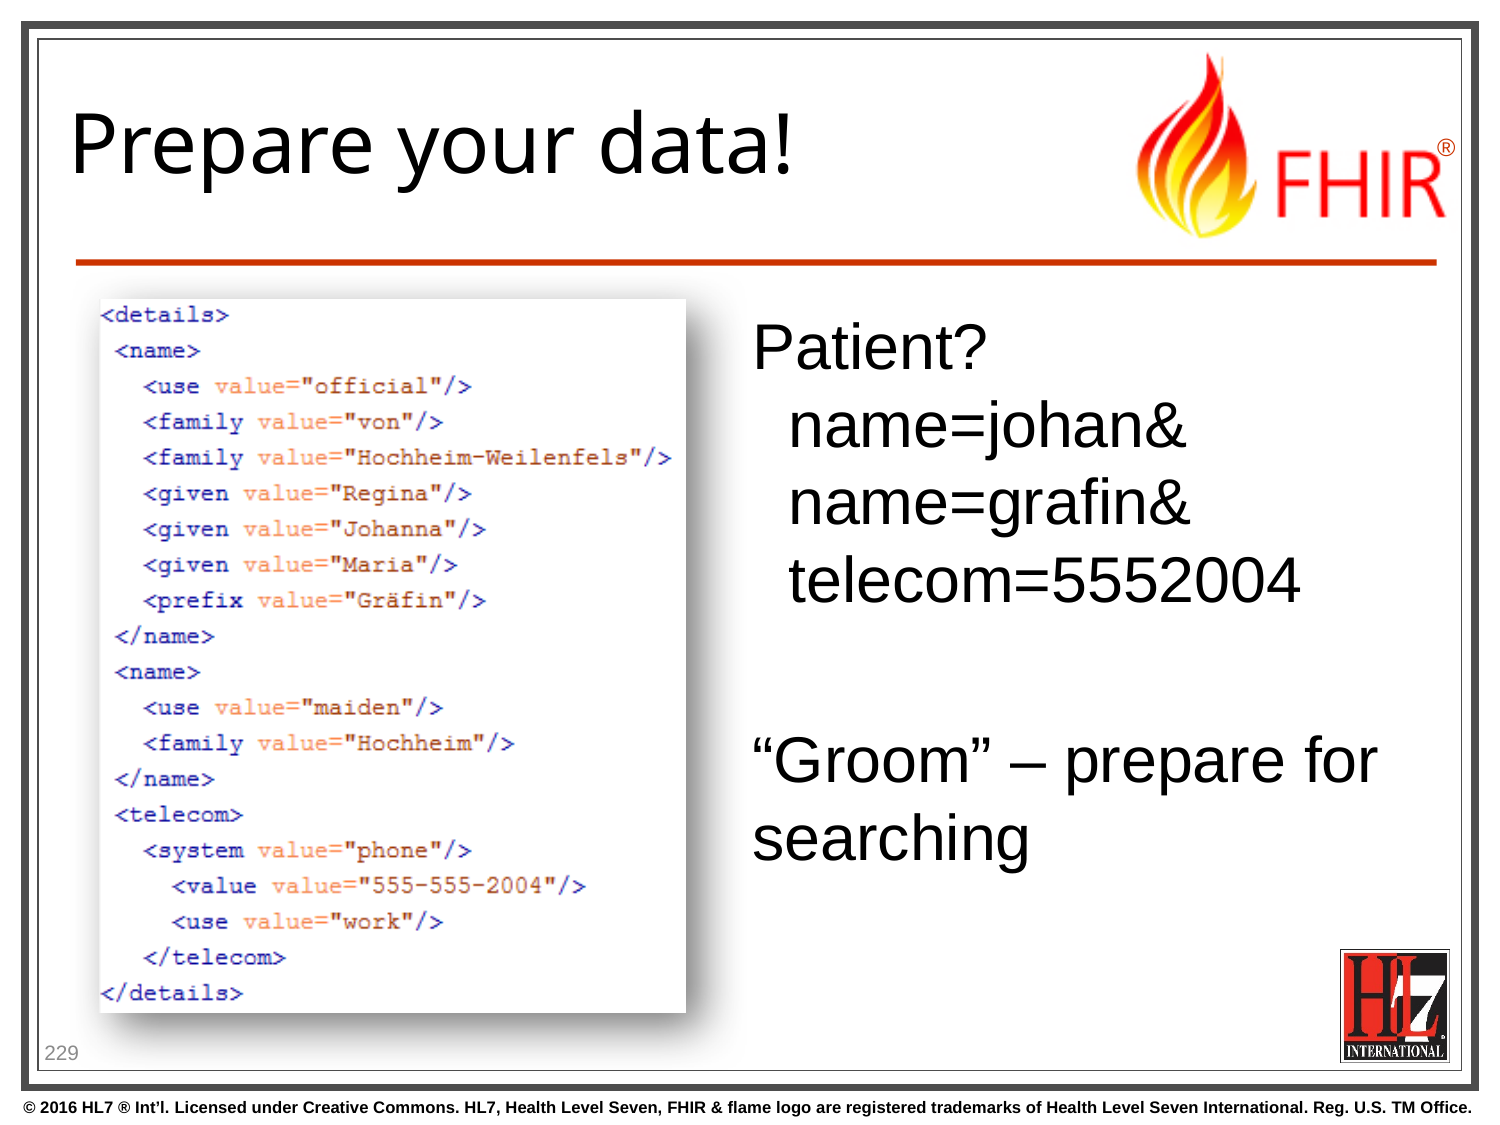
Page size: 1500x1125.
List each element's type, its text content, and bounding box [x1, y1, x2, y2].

list Patient? name=johan& name=grafin& telecom=5552004 “Groom” – prepare for searching [737, 297, 1400, 1033]
title Prepare your data! [53, 54, 1128, 244]
slide_number 229 [29, 1034, 148, 1071]
picture [99, 299, 687, 1013]
picture [1340, 949, 1450, 1063]
picture [1124, 42, 1458, 249]
